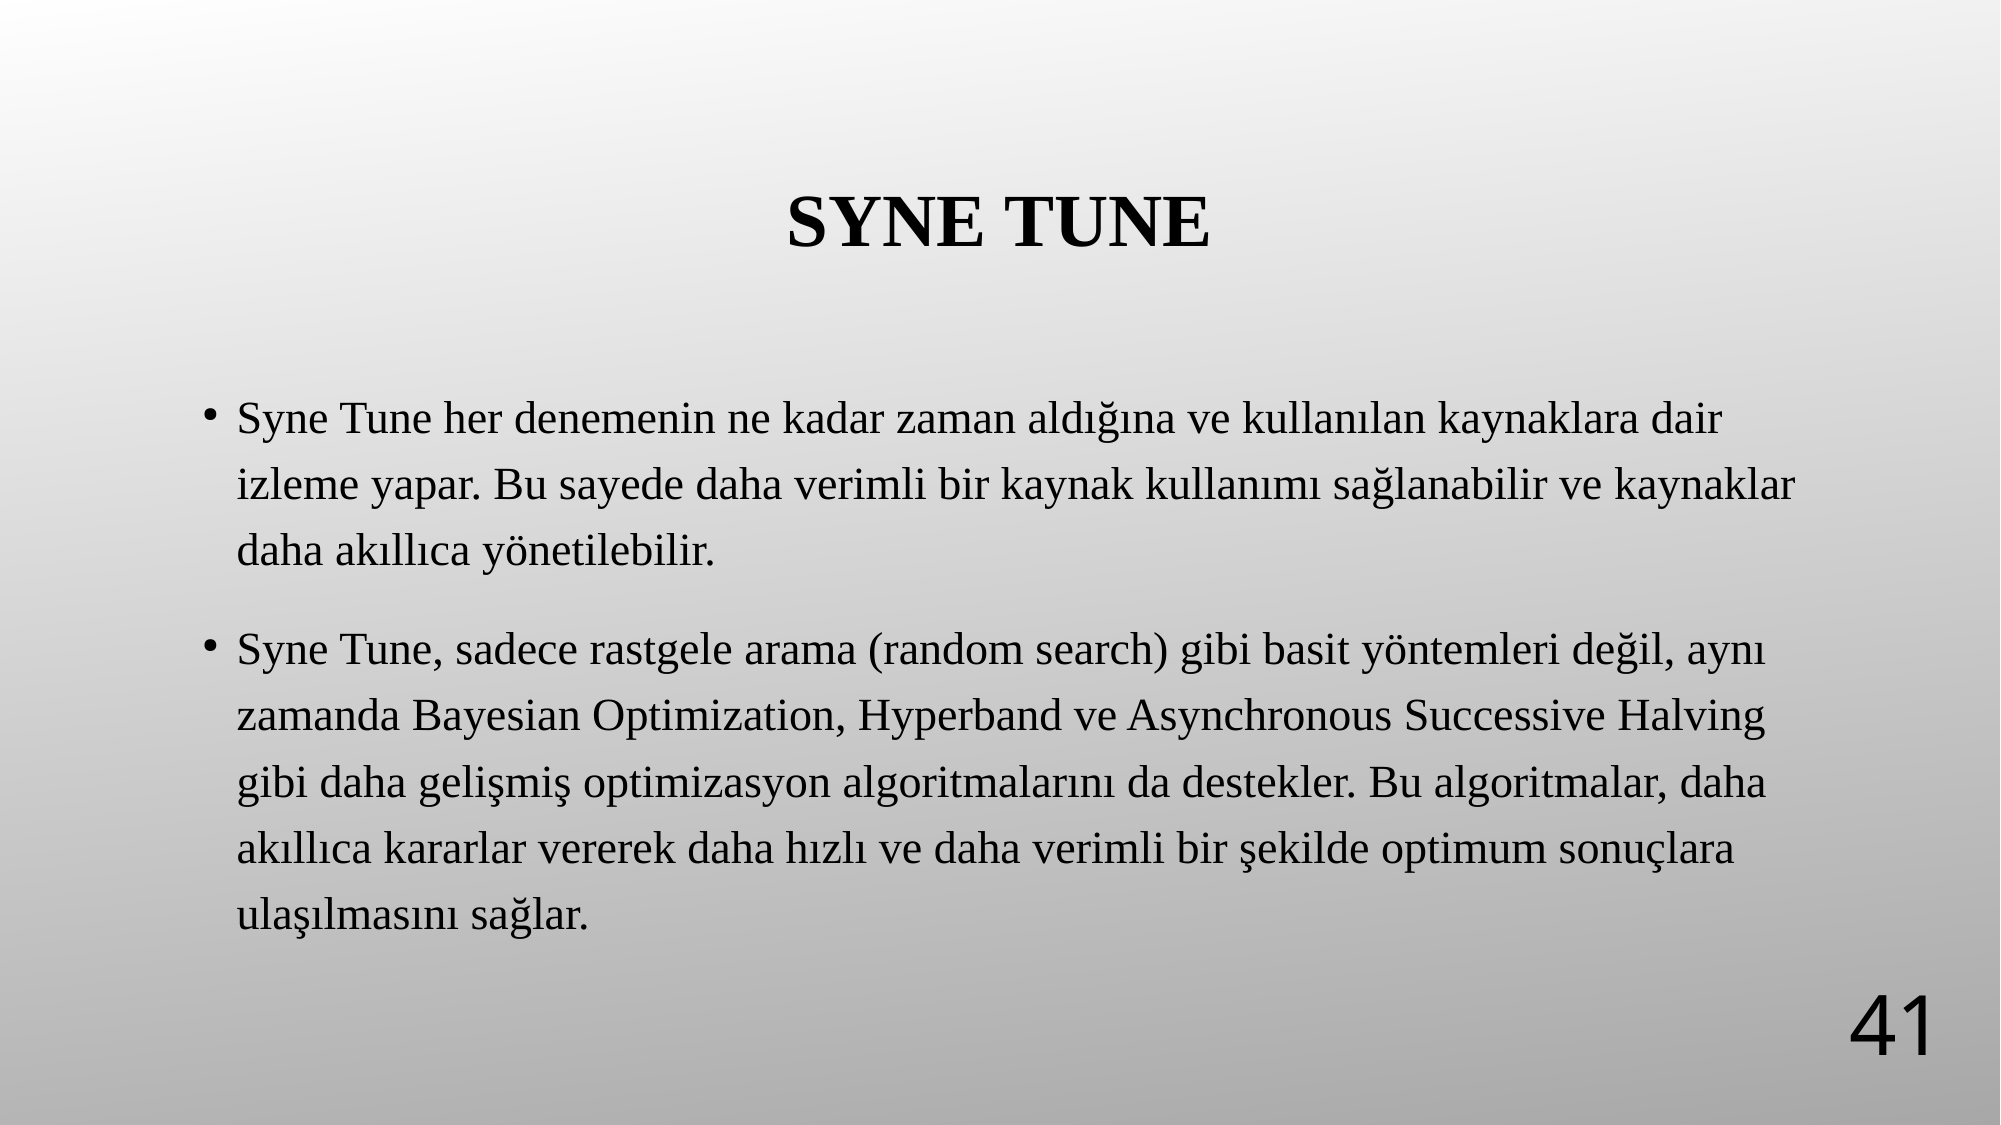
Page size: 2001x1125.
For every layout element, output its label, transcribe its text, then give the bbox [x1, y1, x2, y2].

list Syne Tune her denemenin ne kadar zaman aldığına ve kullanılan kaynaklara dair izleme yapar. Bu sayede daha verimli bir kaynak kullanımı sağlanabilir ve kaynaklar daha akıllıca yönetilebilir. Syne Tune, sadece rastgele arama (random search) gibi basit yöntemleri değil, aynı zamanda Bayesian Optimization, Hyperband ve Asynchronous Successive Halving gibi daha gelişmiş optimizasyon algoritmalarını da destekler. Bu algoritmalar, daha akıllıca kararlar vererek daha hızlı ve daha verimli bir şekilde optimum sonuçlara ulaşılmasını sağlar. [187, 369, 1813, 950]
title Syne Tune [187, 101, 1813, 344]
slide_number 41 [1738, 965, 1960, 1103]
